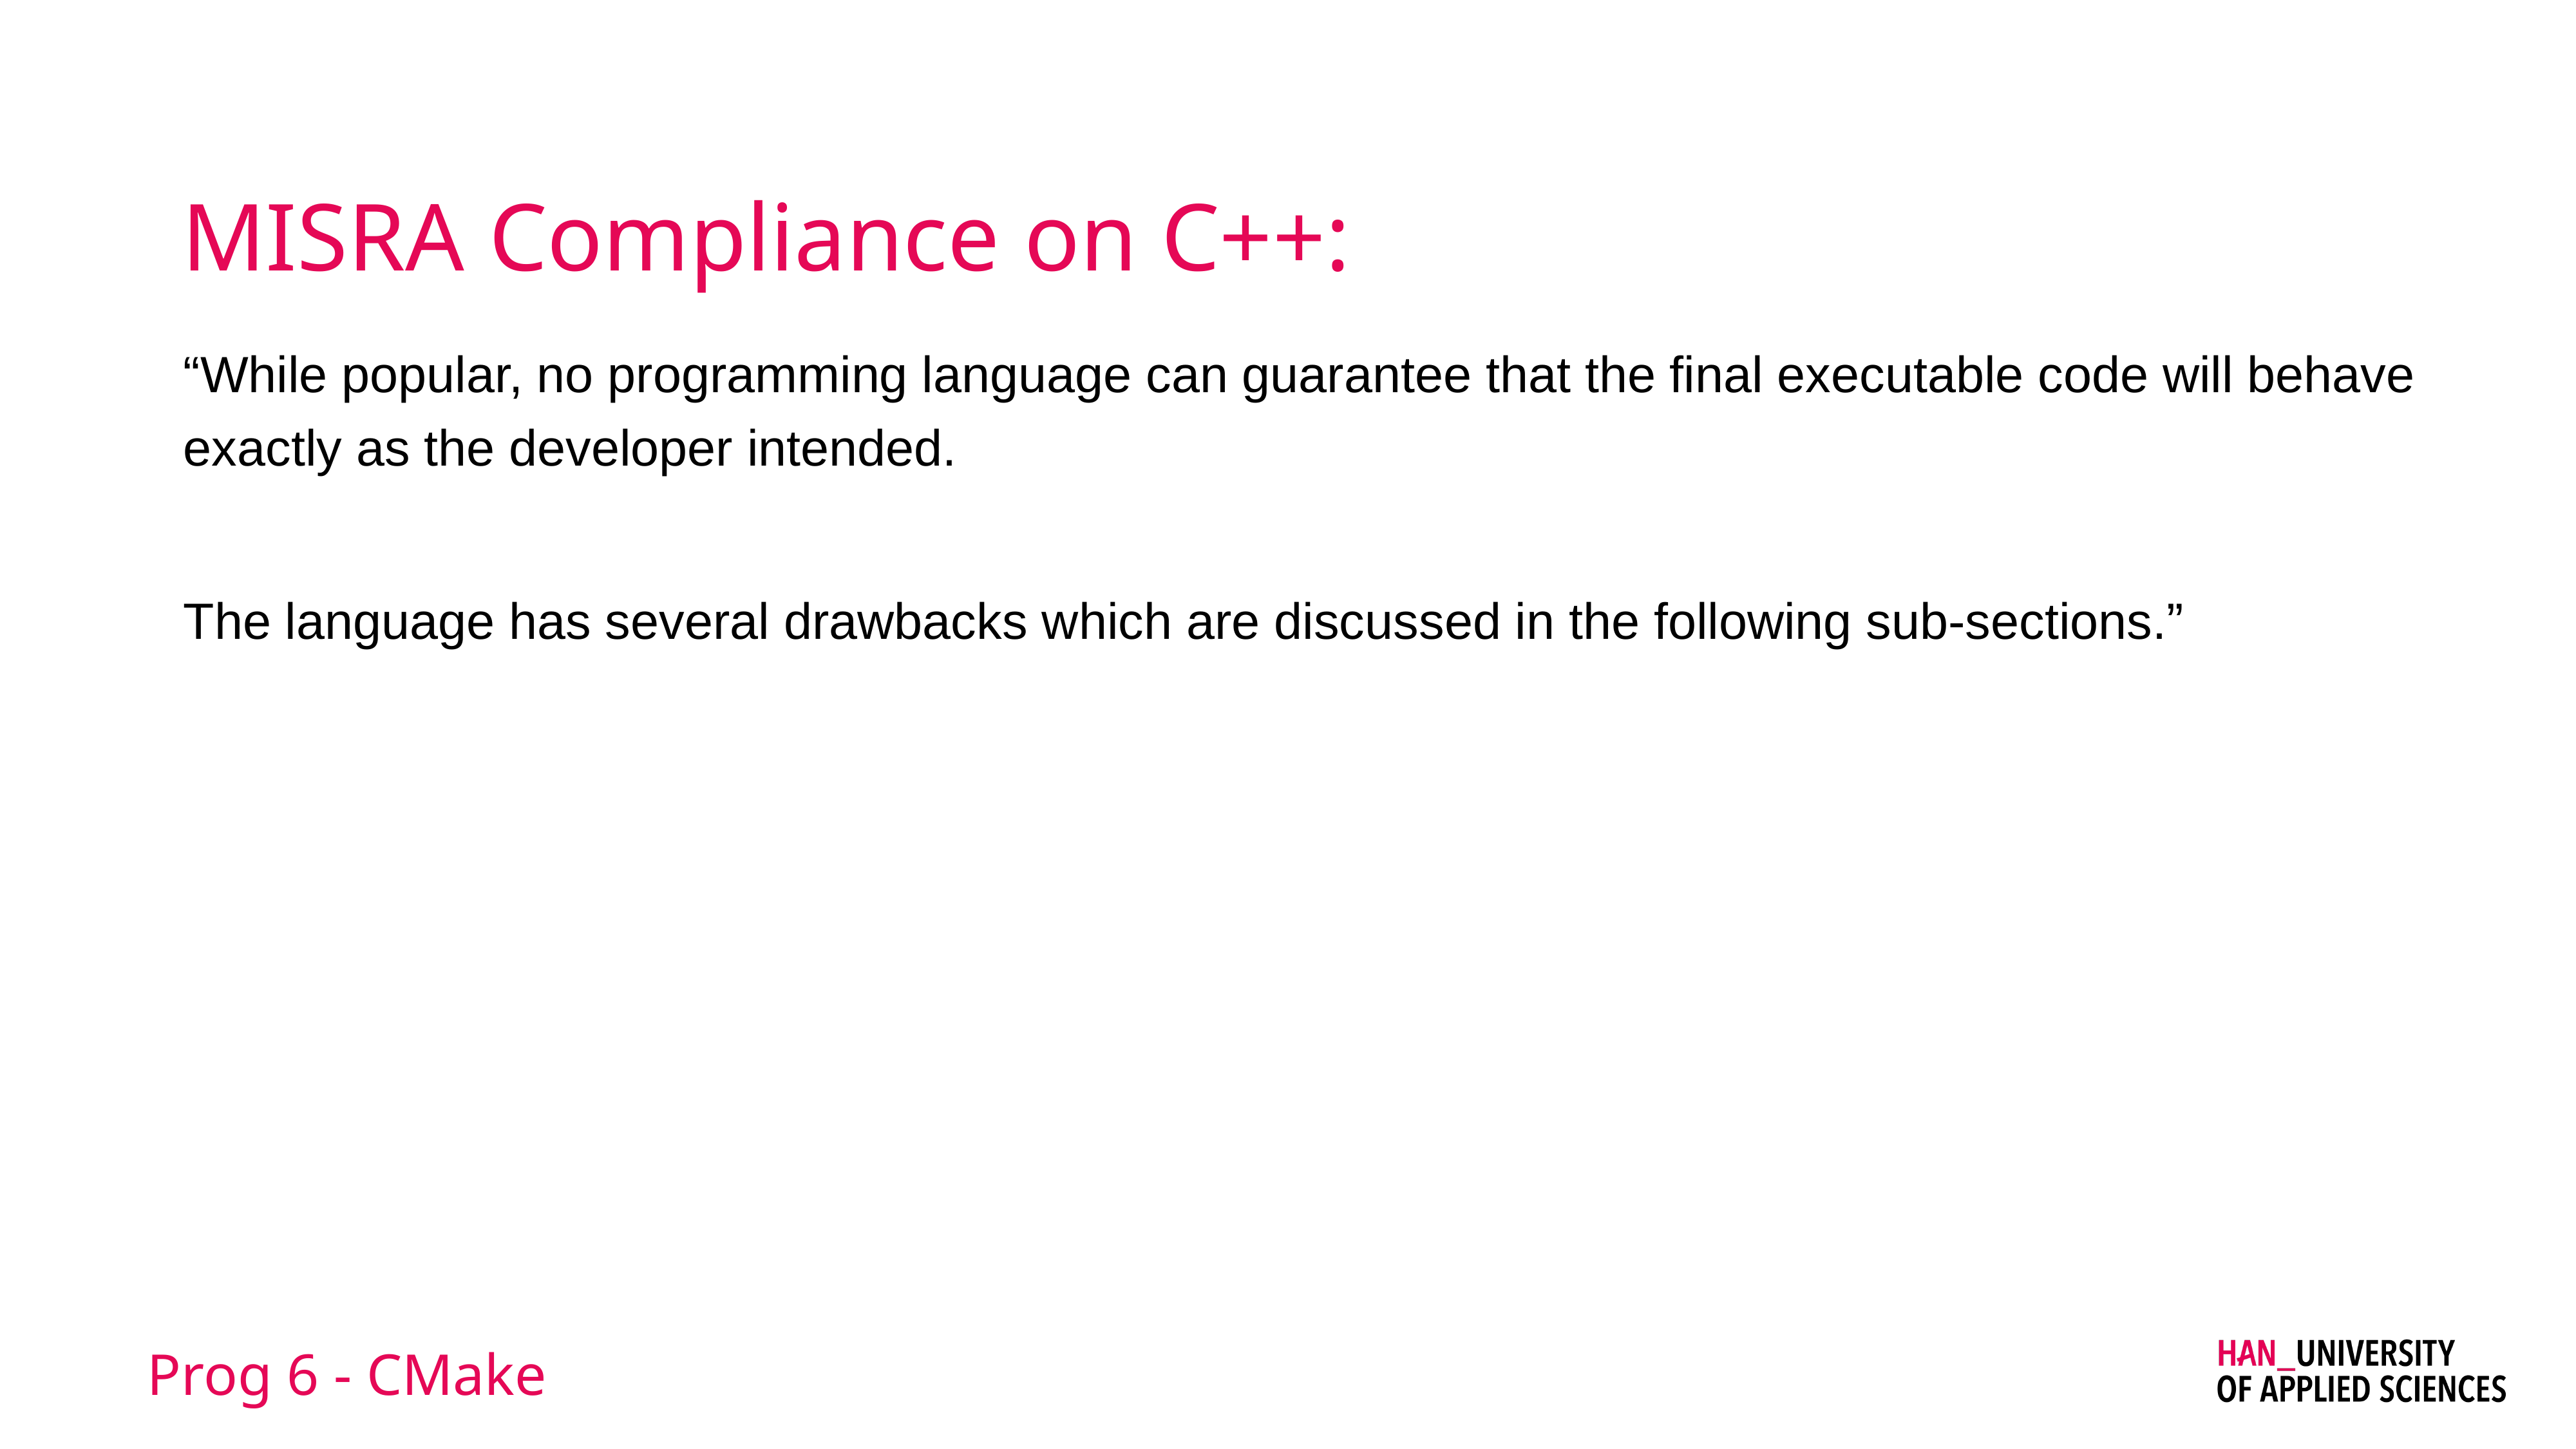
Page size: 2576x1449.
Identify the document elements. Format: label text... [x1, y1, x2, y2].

list “While popular, no programming language can guarantee that the final executable code will behave exactly as the developer intended. The language has several drawbacks which are discussed in the following sub-sections.” [178, 324, 2485, 1307]
title MISRA Compliance on C++: [176, 77, 2400, 296]
picture [2209, 1313, 2540, 1449]
